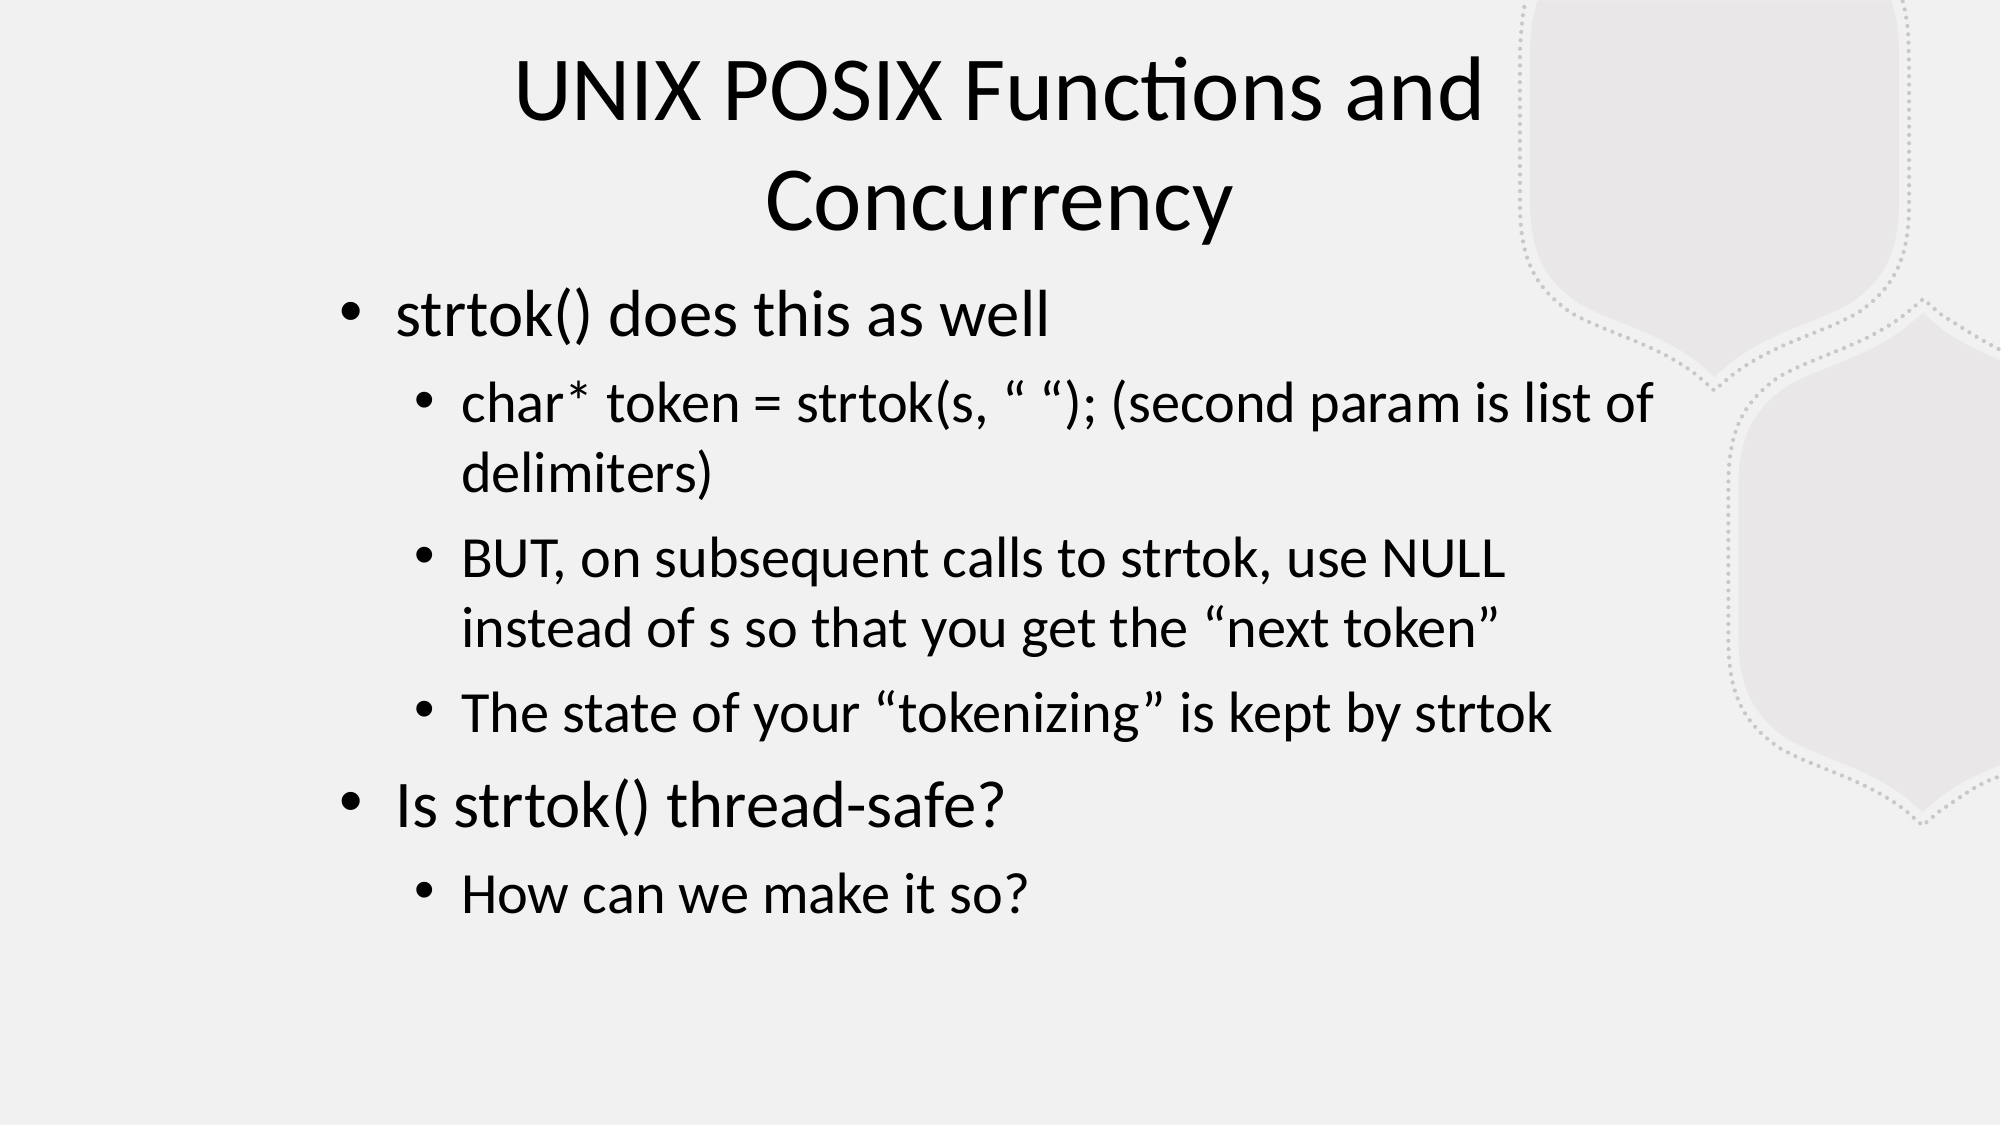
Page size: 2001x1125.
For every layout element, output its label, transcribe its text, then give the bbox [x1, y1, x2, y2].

text_box UNIX POSIX Functions and Concurrency [324, 21, 1675, 257]
text_box strtok() does this as well char* token = strtok(s, “ “); (second param is list of delimiters) BUT, on subsequent calls to strtok, use NULL instead of s so that you get the “next token” The state of your “tokenizing” is kept by strtok Is strtok() thread-safe? How can we make it so? [324, 262, 1675, 1073]
